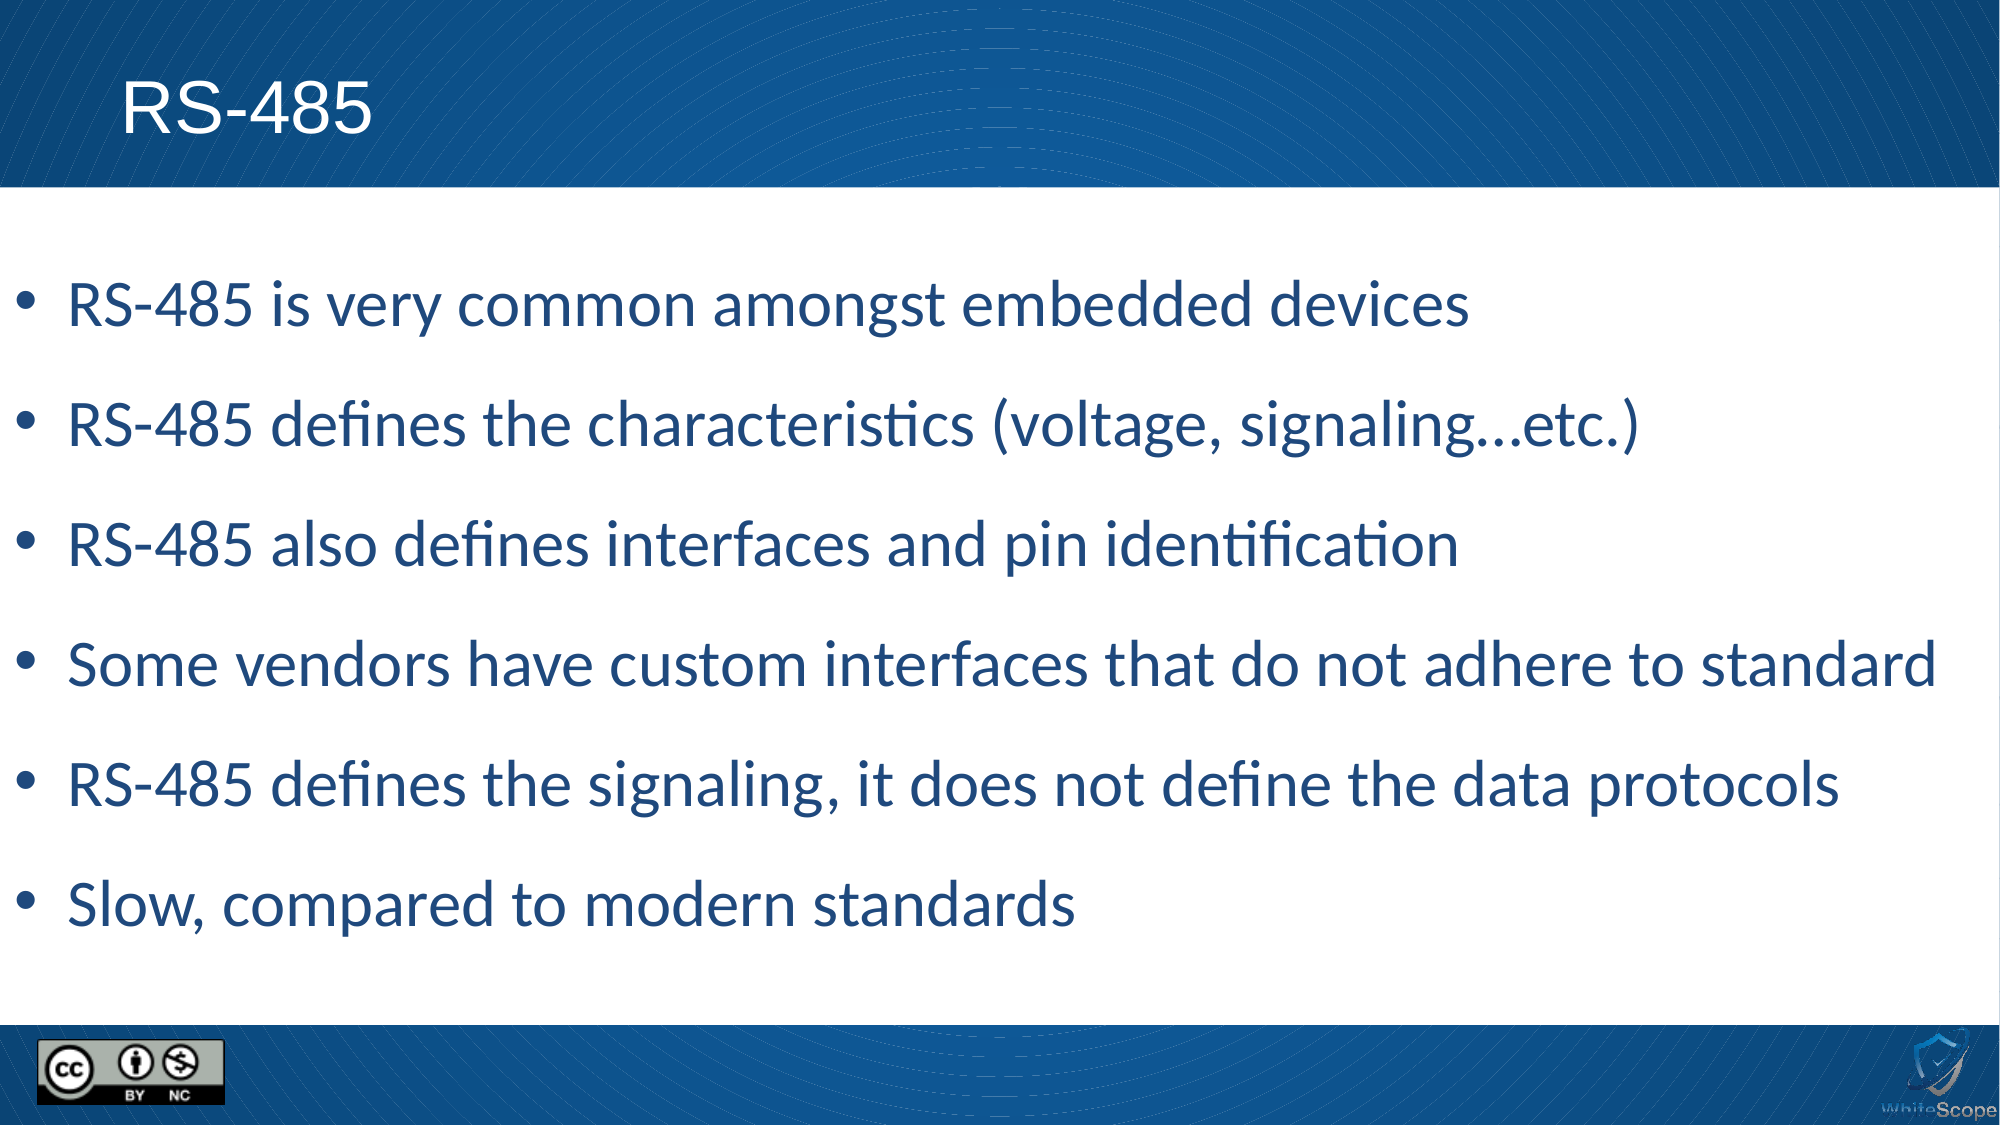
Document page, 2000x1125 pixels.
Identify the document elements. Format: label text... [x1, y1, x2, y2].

title RS-485 [99, 45, 1900, 162]
picture [1862, 1016, 2000, 1125]
picture [37, 1039, 225, 1105]
text_box RS-485 is very common amongst embedded devices RS-485 defines the characteristics (voltage, signaling…etc.) RS-485 also defines interfaces and pin identification Some vendors have custom interfaces that do not adhere to standard RS-485 defines the signaling, it does not define the data protocols Slow, compared to modern standards [0, 212, 2000, 947]
